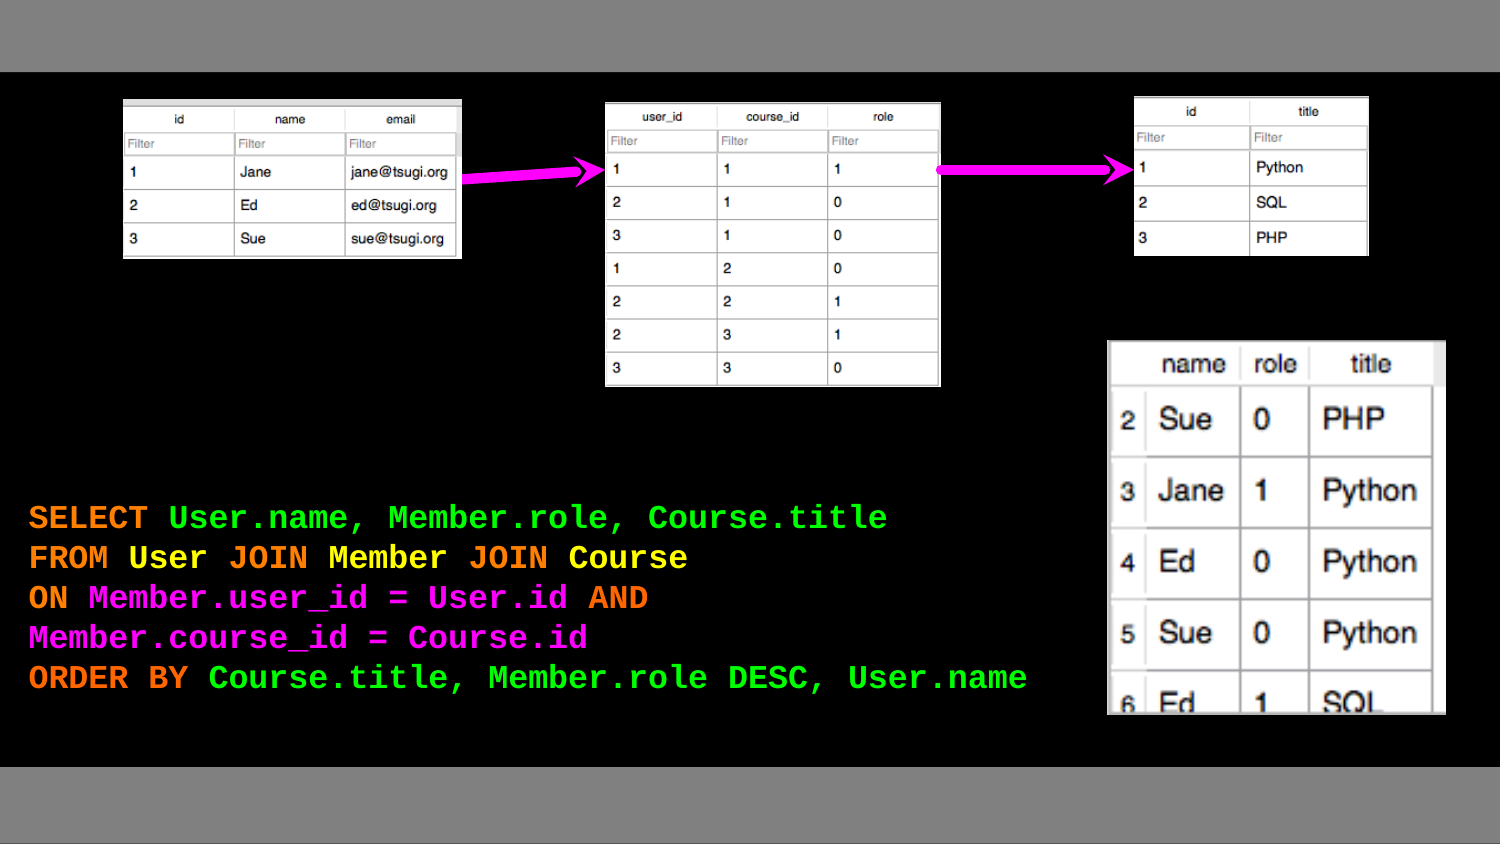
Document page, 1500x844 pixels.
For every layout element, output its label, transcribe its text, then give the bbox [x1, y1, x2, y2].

picture [123, 99, 462, 260]
text_box SELECT User.name, Member.role, Course.title FROM User JOIN Member JOIN Course ON Member.user_id = User.id AND Member.course_id = Course.id ORDER BY Course.title, Member.role DESC, User.name [28, 441, 1108, 750]
picture [1133, 96, 1369, 256]
picture [604, 101, 942, 388]
picture [1107, 340, 1447, 715]
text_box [466, 169, 599, 180]
